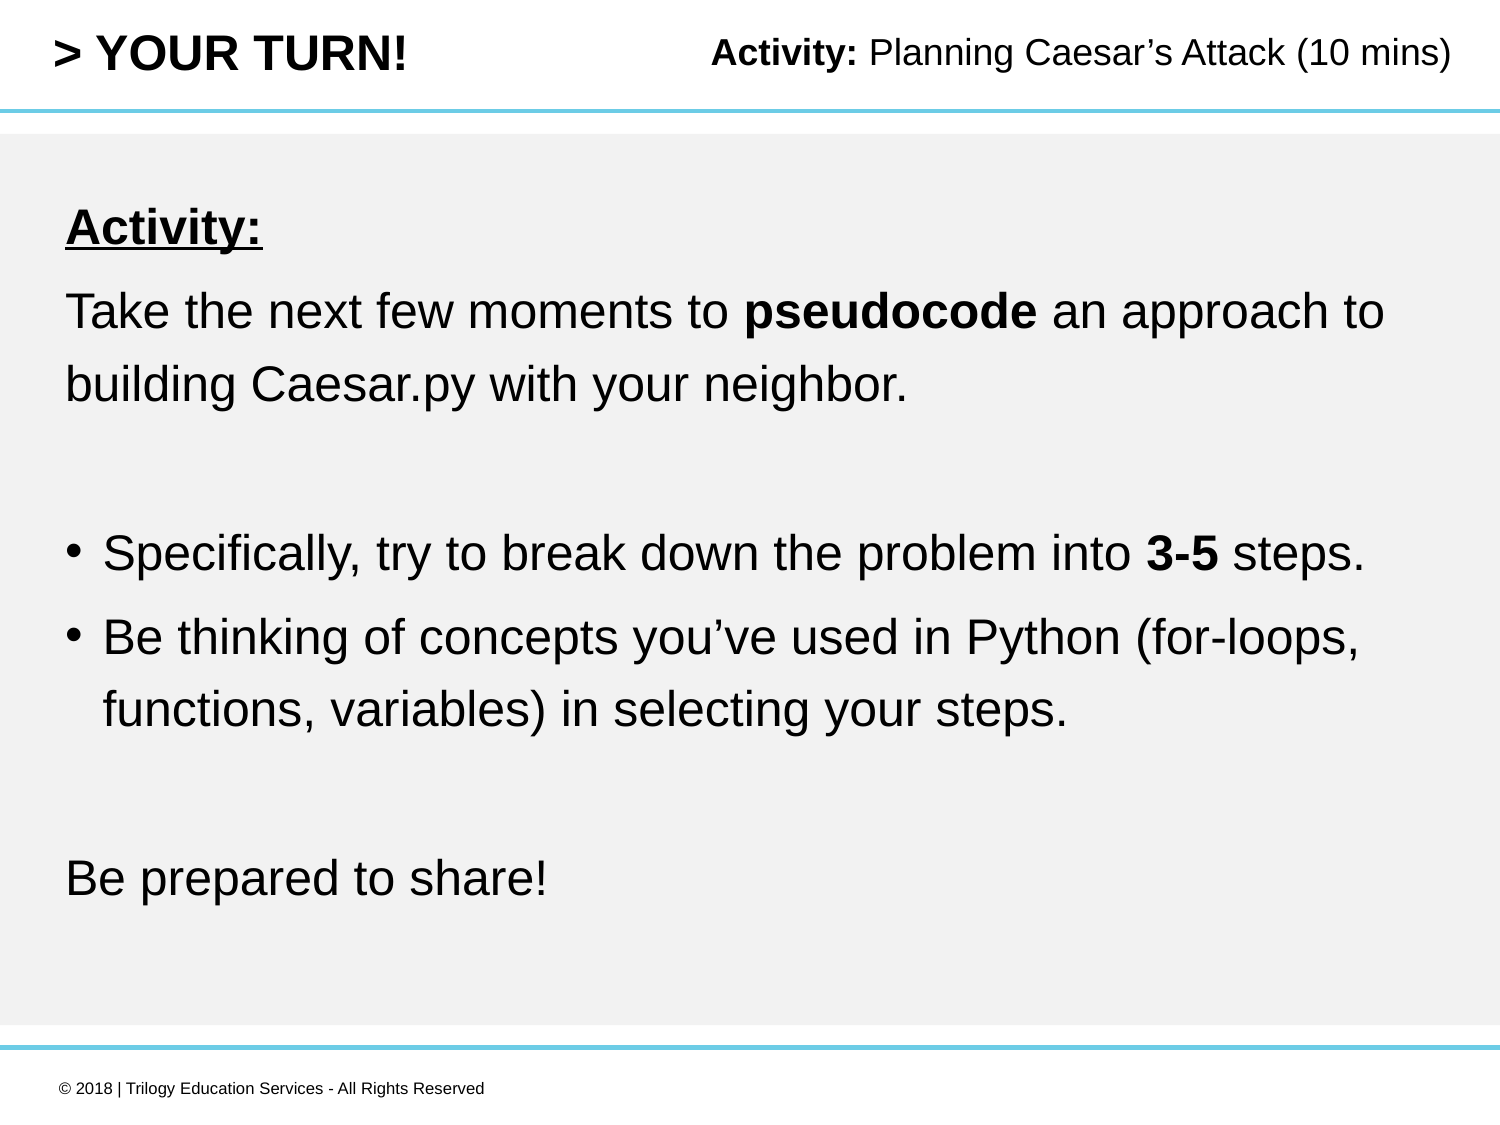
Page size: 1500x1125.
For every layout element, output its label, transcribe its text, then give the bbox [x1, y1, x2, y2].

list Activity: Planning Caesar’s Attack (10 mins) [437, 13, 1468, 81]
list Activity: Take the next few moments to pseudocode an approach to building Caesar.py with your neighbor. Specifically, try to break down the problem into 3-5 steps. Be thinking of concepts you’ve used in Python (for-loops, functions, variables) in selecting your steps. Be prepared to share! [50, 174, 1464, 988]
